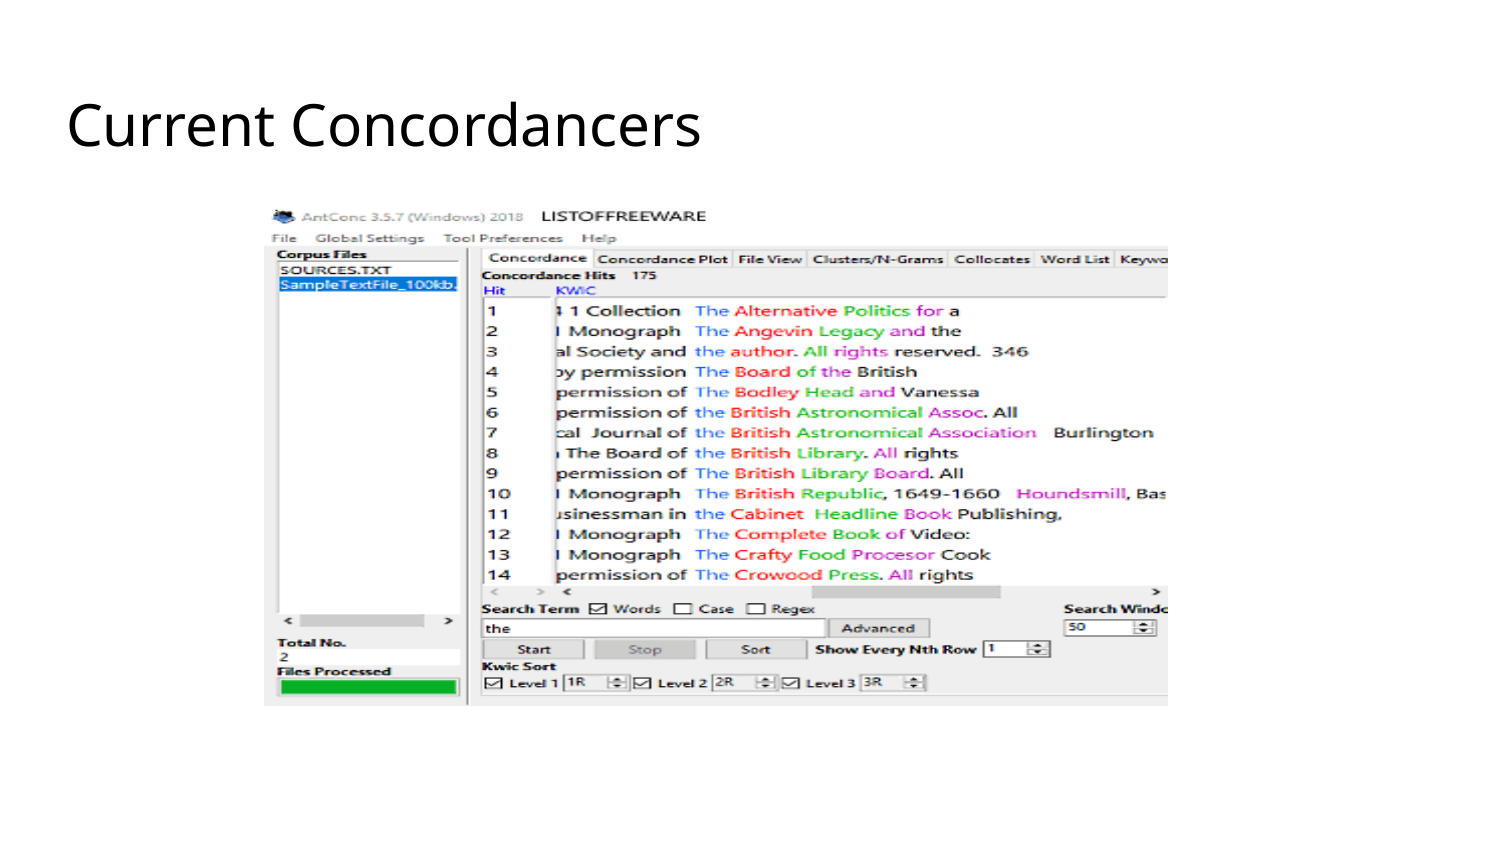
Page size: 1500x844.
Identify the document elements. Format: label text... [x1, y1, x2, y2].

title Current Concordancers [51, 72, 1449, 167]
picture [264, 205, 1168, 706]
list [51, 189, 1449, 750]
